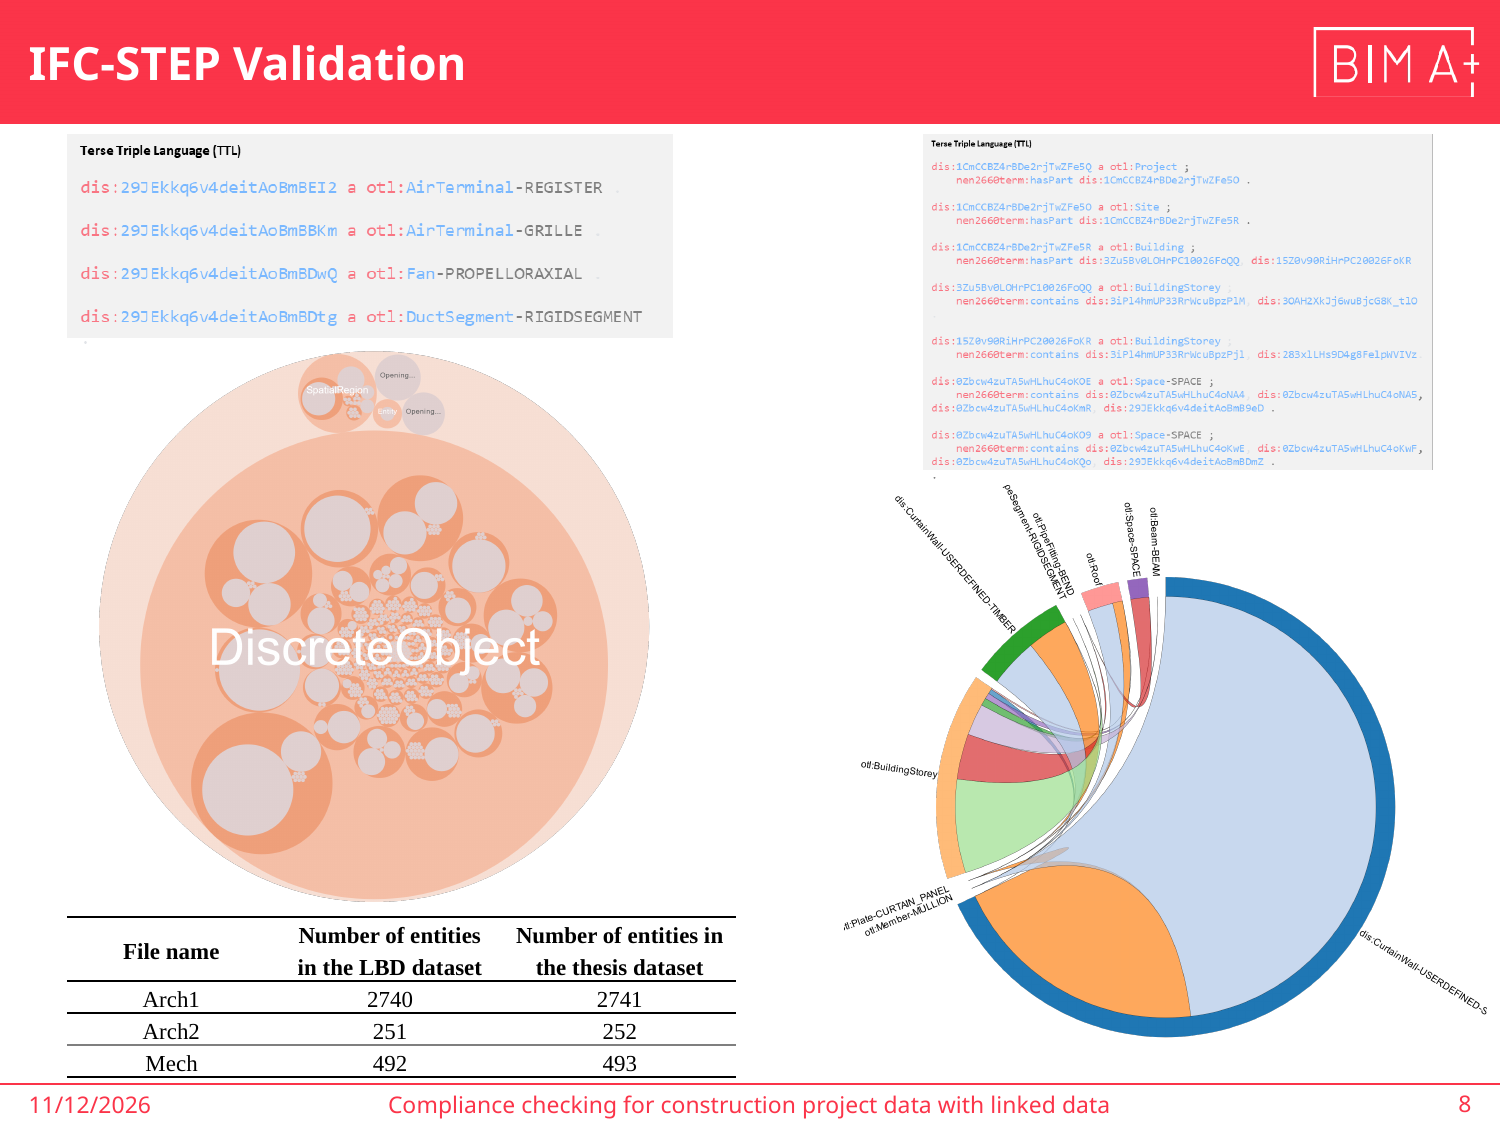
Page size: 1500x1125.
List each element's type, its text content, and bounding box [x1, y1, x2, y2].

picture [844, 134, 1487, 1125]
table_cell Arch2 [67, 1014, 276, 1044]
table_header Number of entities in the thesis dataset [504, 918, 736, 980]
table_header File name [67, 918, 276, 980]
table_cell 492 [276, 1046, 504, 1076]
footer Compliance checking for construction project data with linked data [160, 1091, 844, 1121]
table_cell 251 [276, 1014, 504, 1044]
picture [0, 0, 1500, 124]
table_header Number of entities in the LBD dataset [276, 918, 504, 980]
table_cell 2740 [276, 982, 504, 1012]
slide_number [28, 1093, 160, 1119]
table_cell 252 [504, 1014, 736, 1044]
title IFC-STEP Validation [28, 26, 1314, 105]
table_cell Arch1 [67, 982, 276, 1012]
table_cell 2741 [504, 982, 736, 1012]
table_cell 493 [504, 1046, 736, 1076]
picture [67, 134, 673, 909]
table_cell Mech [67, 1046, 276, 1076]
